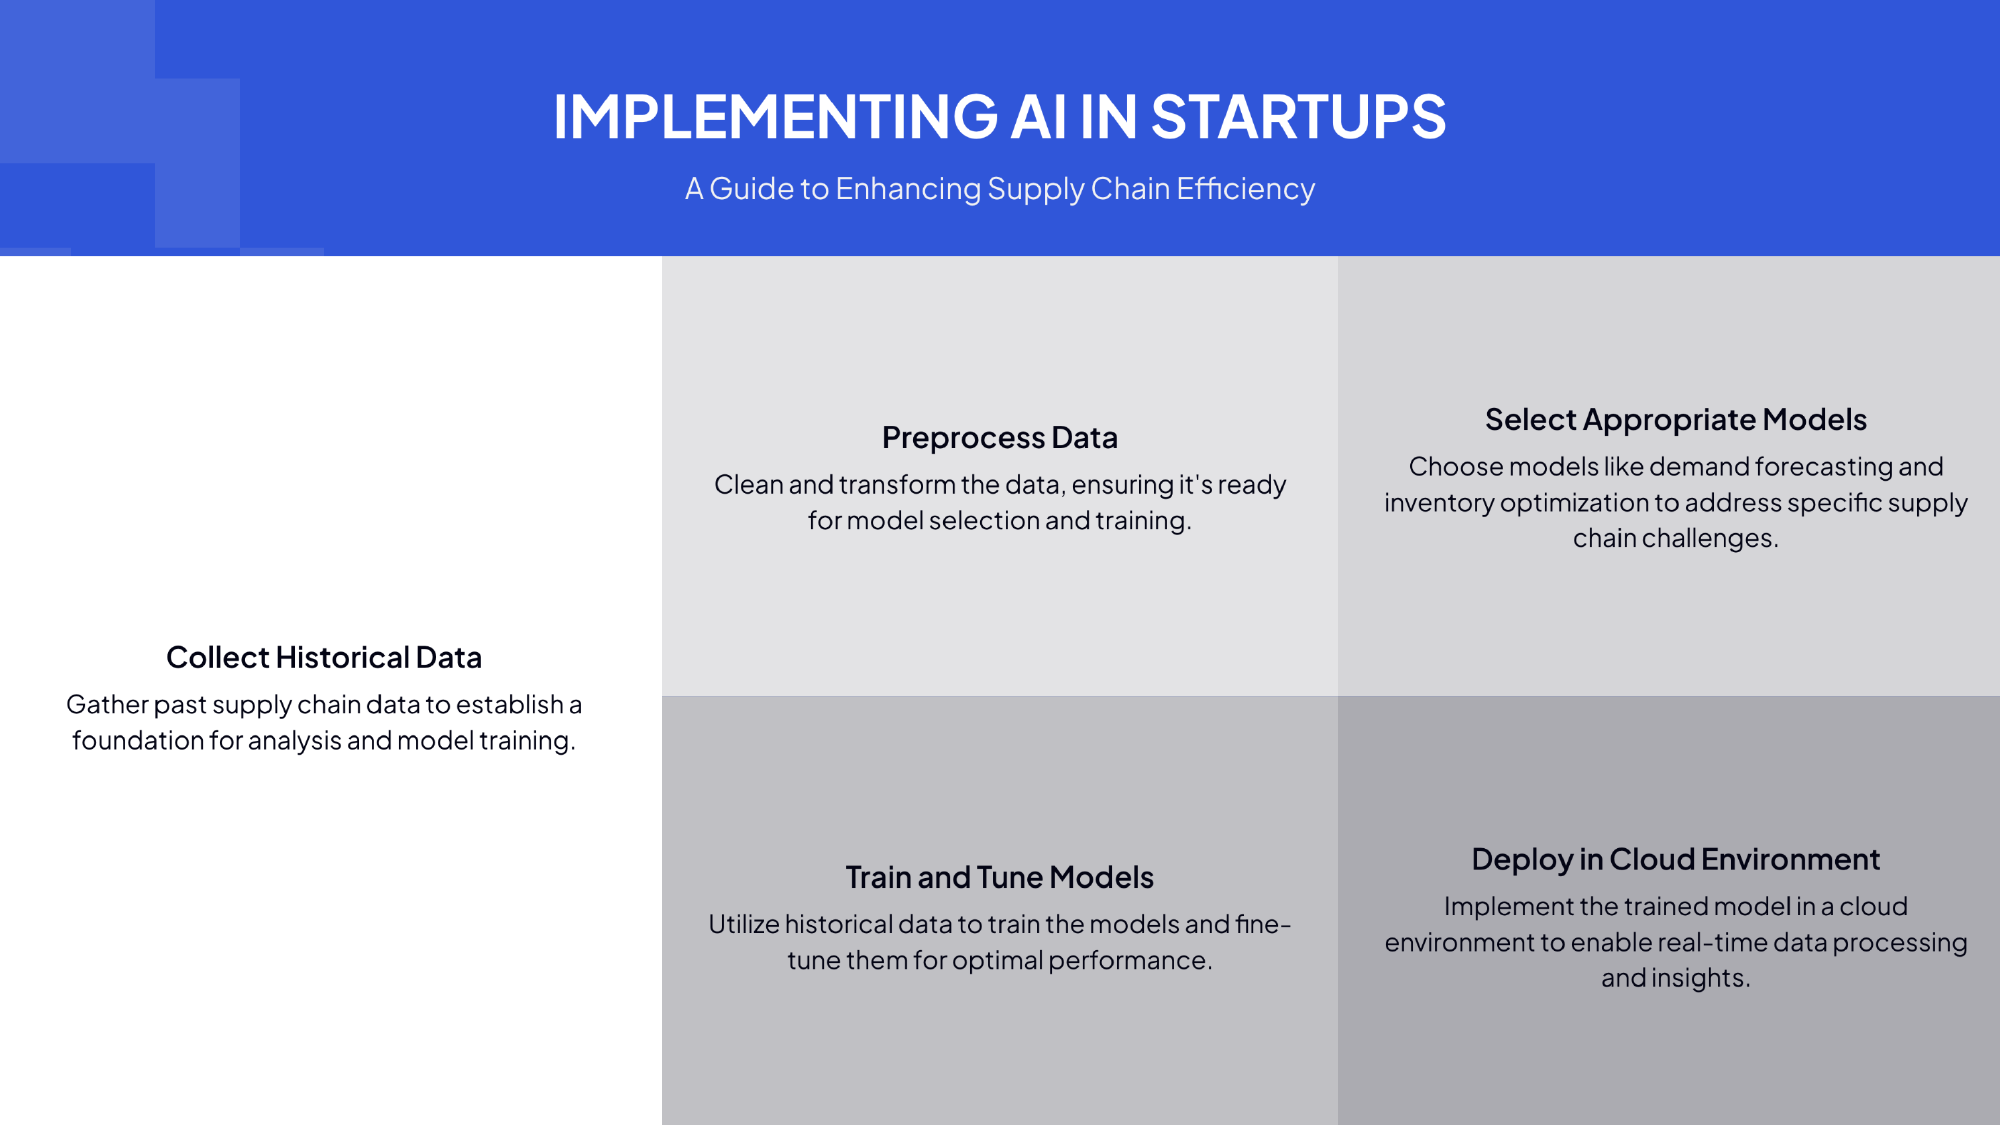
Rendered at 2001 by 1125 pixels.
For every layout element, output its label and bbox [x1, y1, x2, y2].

list [0, 0, 2000, 1125]
